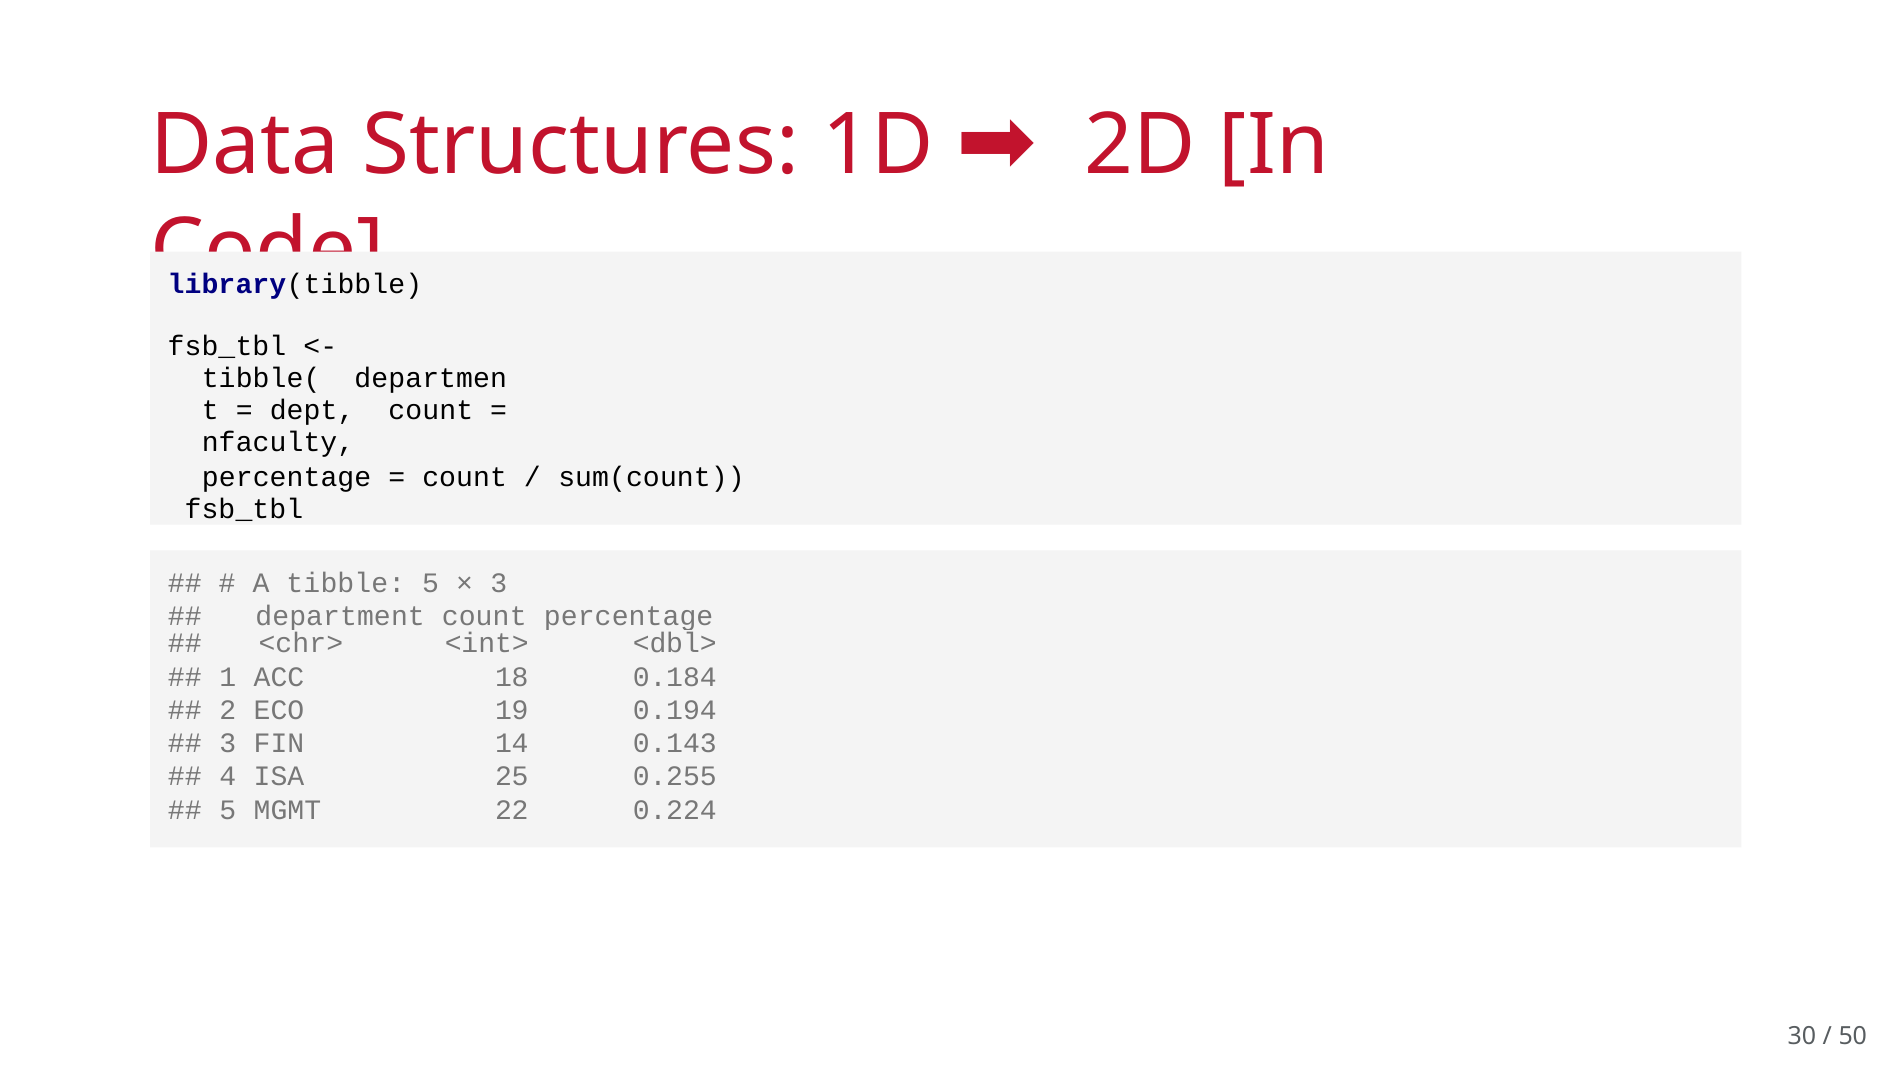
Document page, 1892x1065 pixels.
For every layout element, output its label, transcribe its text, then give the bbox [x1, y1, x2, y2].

table_cell 18 [390, 663, 579, 697]
table_cell 0.194 [579, 697, 721, 730]
table_cell ACC [248, 663, 390, 697]
table_cell ## [163, 730, 211, 763]
table_cell ## [163, 763, 211, 796]
table_cell ## [163, 796, 211, 830]
table_cell FIN [248, 730, 390, 763]
table_cell ISA [248, 763, 390, 796]
text_box ## # A tibble: 5 × 3 ## department count percentage [165, 561, 718, 630]
table_cell 2 [211, 697, 248, 730]
table_header ## <chr> [163, 630, 390, 663]
table_cell ## [163, 663, 211, 697]
table_cell 3 [211, 730, 248, 763]
table_cell 19 [390, 697, 579, 730]
table_cell 0.224 [579, 796, 721, 830]
title Data Structures: 1D ➡ 2D [In Code] [147, 74, 1379, 296]
table_cell 5 [211, 796, 248, 830]
table_cell 0.143 [579, 730, 721, 763]
table_cell ECO [248, 697, 390, 730]
table_cell 0.255 [579, 763, 721, 796]
text_box library(tibble) fsb_tbl <- tibble( department = dept, count = nfaculty, percentage = count / sum(count)) fsb_tbl [150, 251, 1742, 525]
table_cell MGMT [248, 796, 390, 830]
table_cell 1 [211, 663, 248, 697]
table_header <int> [390, 630, 579, 663]
table_header <dbl> [579, 630, 721, 663]
table_cell 14 [390, 730, 579, 763]
table_cell 22 [390, 796, 579, 830]
text_box [150, 550, 1742, 848]
table_cell ## [163, 697, 211, 730]
table_cell 0.184 [579, 663, 721, 697]
table_cell 25 [390, 763, 579, 796]
table_cell 4 [211, 763, 248, 796]
text_box 30 / 50 [1785, 1017, 1869, 1050]
